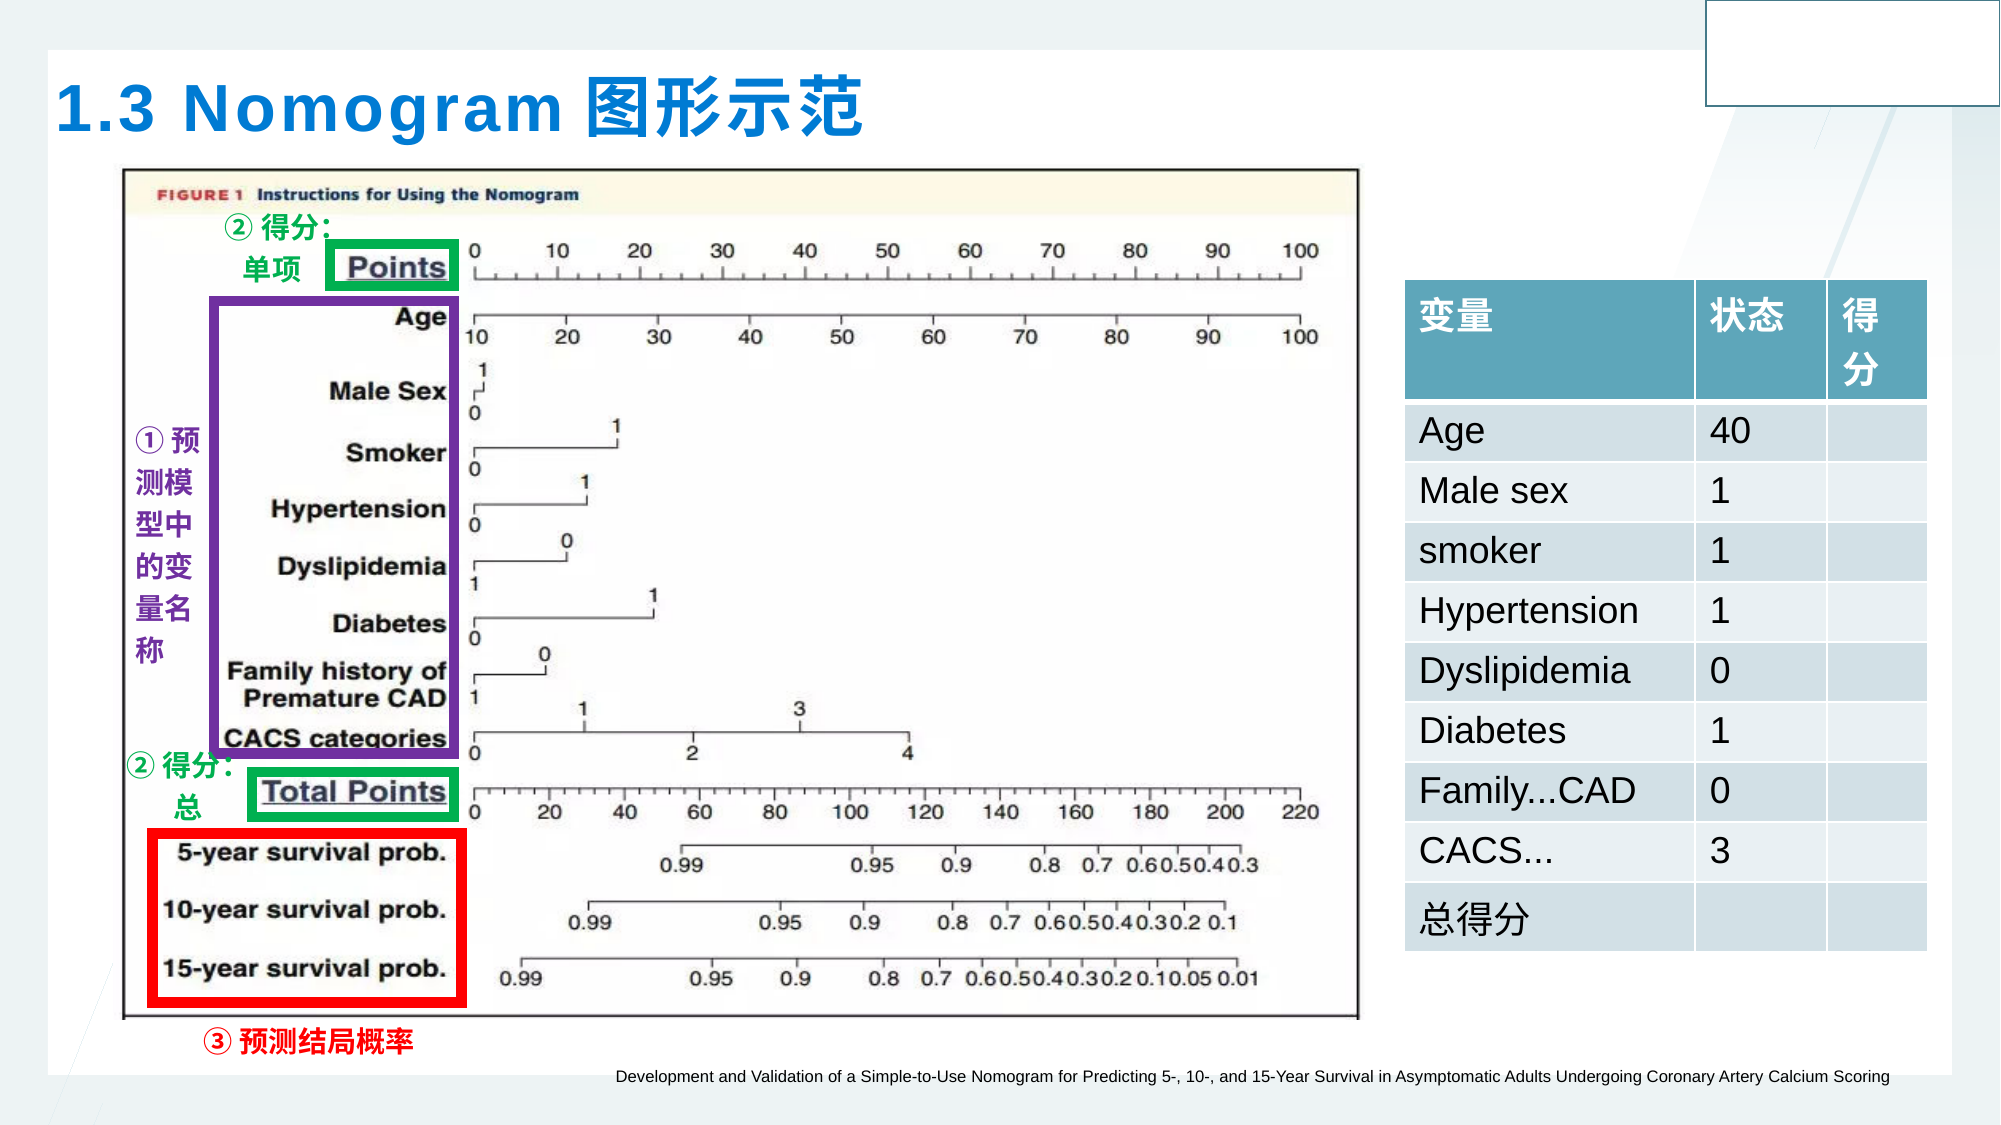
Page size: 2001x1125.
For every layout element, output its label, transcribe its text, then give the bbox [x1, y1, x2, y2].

table_cell [1828, 703, 1927, 761]
table_cell [1828, 583, 1927, 641]
table_header 得分 [1828, 280, 1927, 399]
table_cell Hypertension [1405, 583, 1694, 641]
table_cell 1 [1696, 583, 1826, 641]
text_box [1705, 0, 2000, 107]
table_cell 0 [1696, 643, 1826, 701]
title 1.3 Nomogram图形示范 [38, 45, 1618, 164]
table_cell Family...CAD [1405, 763, 1694, 821]
table_cell 总得分 [1405, 883, 1694, 951]
table_cell [1828, 405, 1927, 461]
table_cell 1 [1696, 463, 1826, 521]
table_cell Dyslipidemia [1405, 643, 1694, 701]
table_cell 1 [1696, 703, 1826, 761]
table_header 状态 [1696, 280, 1826, 399]
table_header 变量 [1405, 280, 1694, 399]
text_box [102, 163, 1365, 1072]
table_cell 1 [1696, 523, 1826, 581]
table_cell [1828, 463, 1927, 521]
table_cell [1828, 643, 1927, 701]
table_cell [1828, 823, 1927, 881]
table_cell 3 [1696, 823, 1826, 881]
table_cell CACS... [1405, 823, 1694, 881]
table_cell [1828, 523, 1927, 581]
table_cell 40 [1696, 405, 1826, 461]
table_cell [1828, 883, 1927, 951]
table_cell [1828, 763, 1927, 821]
table_cell 0 [1696, 763, 1826, 821]
table_cell Male sex [1405, 463, 1694, 521]
table_cell smoker [1405, 523, 1694, 581]
text_box Development and Validation of a Simple-to-Use Nomogram for Predicting 5-, 10-, and 15-Year Survival in Asymptomatic Adults Undergoing Coronary Artery Calcium Scoring [600, 1058, 1907, 1094]
table_cell Age [1405, 405, 1694, 461]
table_cell [1696, 883, 1826, 951]
table_cell Diabetes [1405, 703, 1694, 761]
